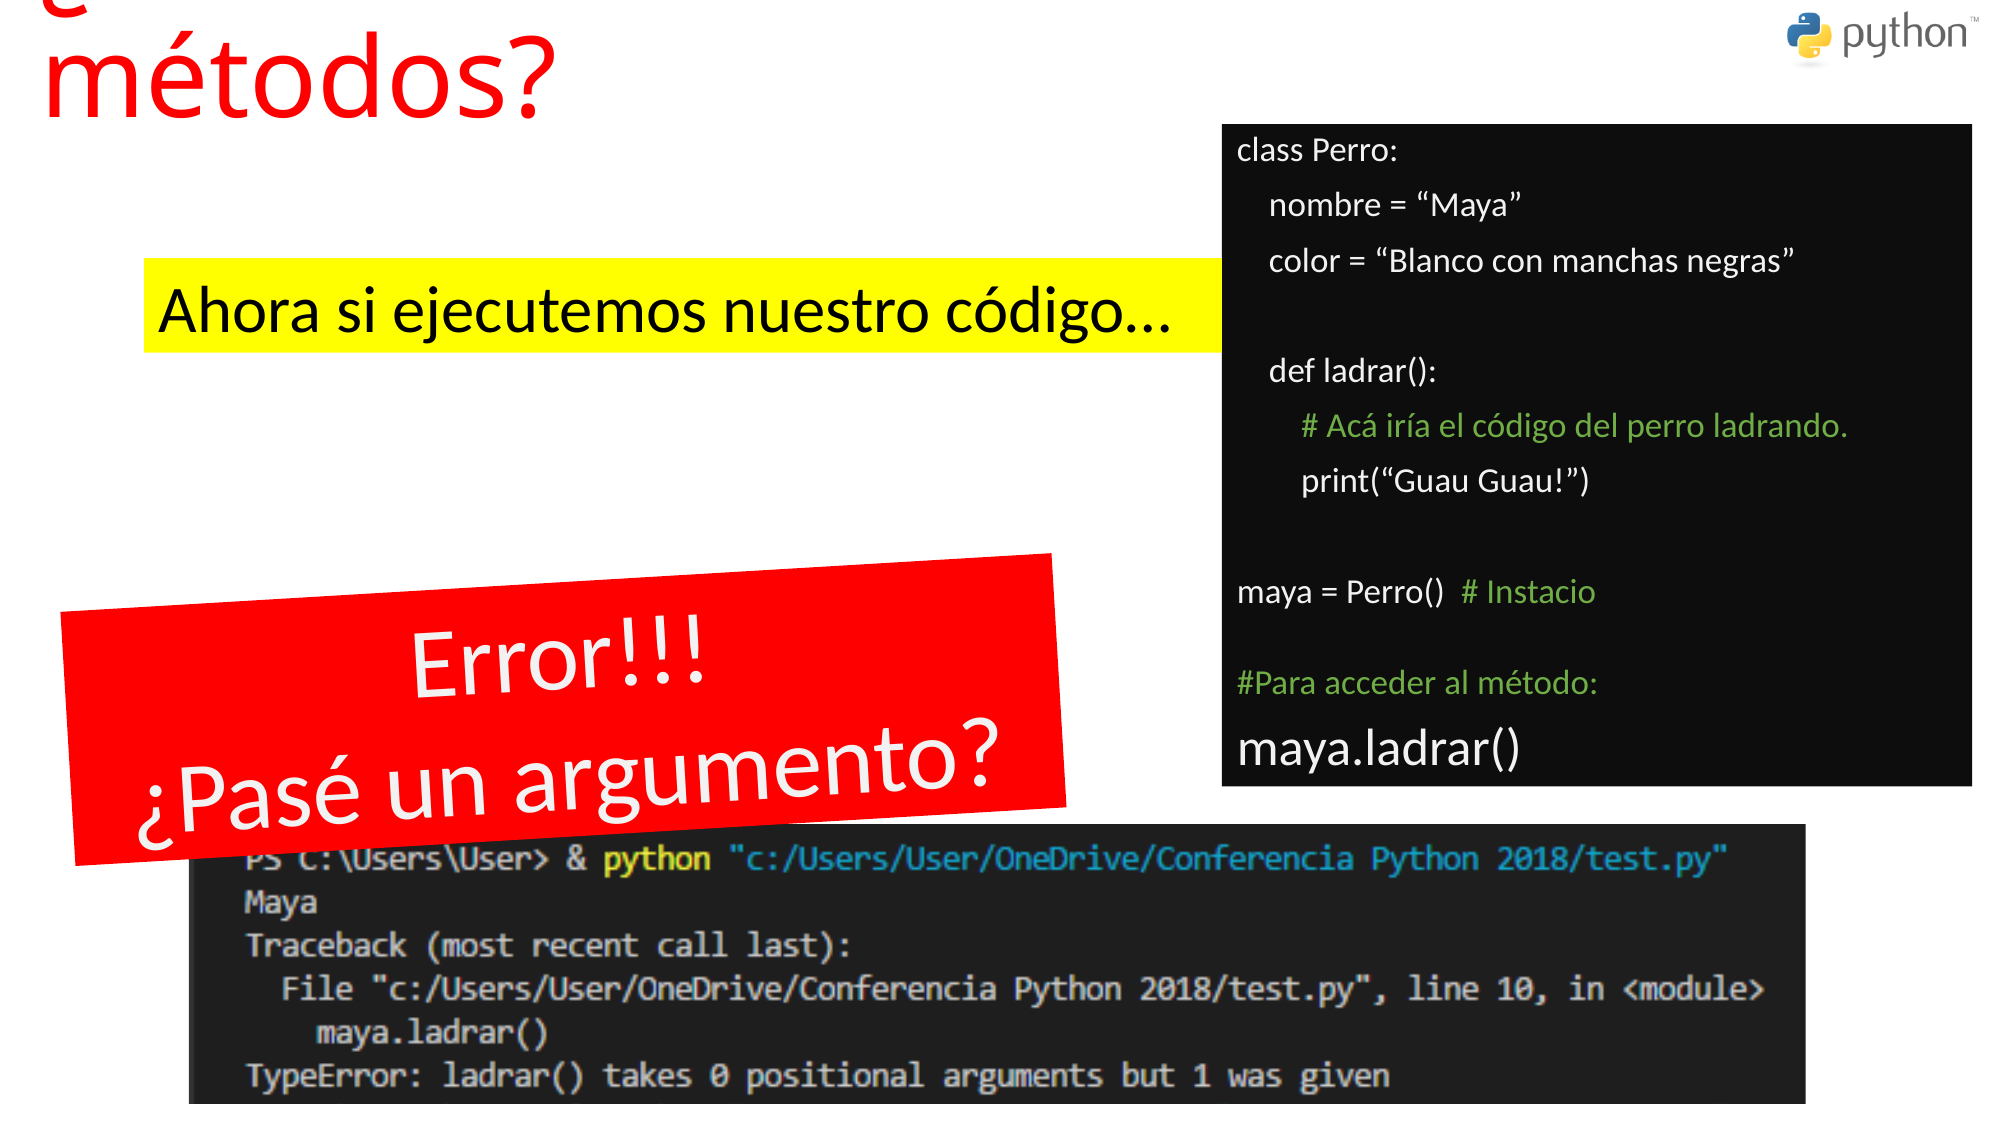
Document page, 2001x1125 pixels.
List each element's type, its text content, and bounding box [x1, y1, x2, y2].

title ¿Cómo accedo a los métodos? [25, 30, 1549, 150]
text_box class Perro: nombre = “Maya” color = “Blanco con manchas negras” def ladrar(): # Acá iría el código del perro ladrando. print(“Guau Guau!”) maya = Perro() # Instacio #Para acceder al método: maya.ladrar() [1221, 124, 1973, 787]
picture [1755, 0, 1997, 82]
text_box Error!!! ¿Pasé un argumento? [60, 553, 1067, 866]
text_box Ahora si ejecutemos nuestro código… [144, 258, 1222, 353]
picture [188, 824, 1806, 1104]
